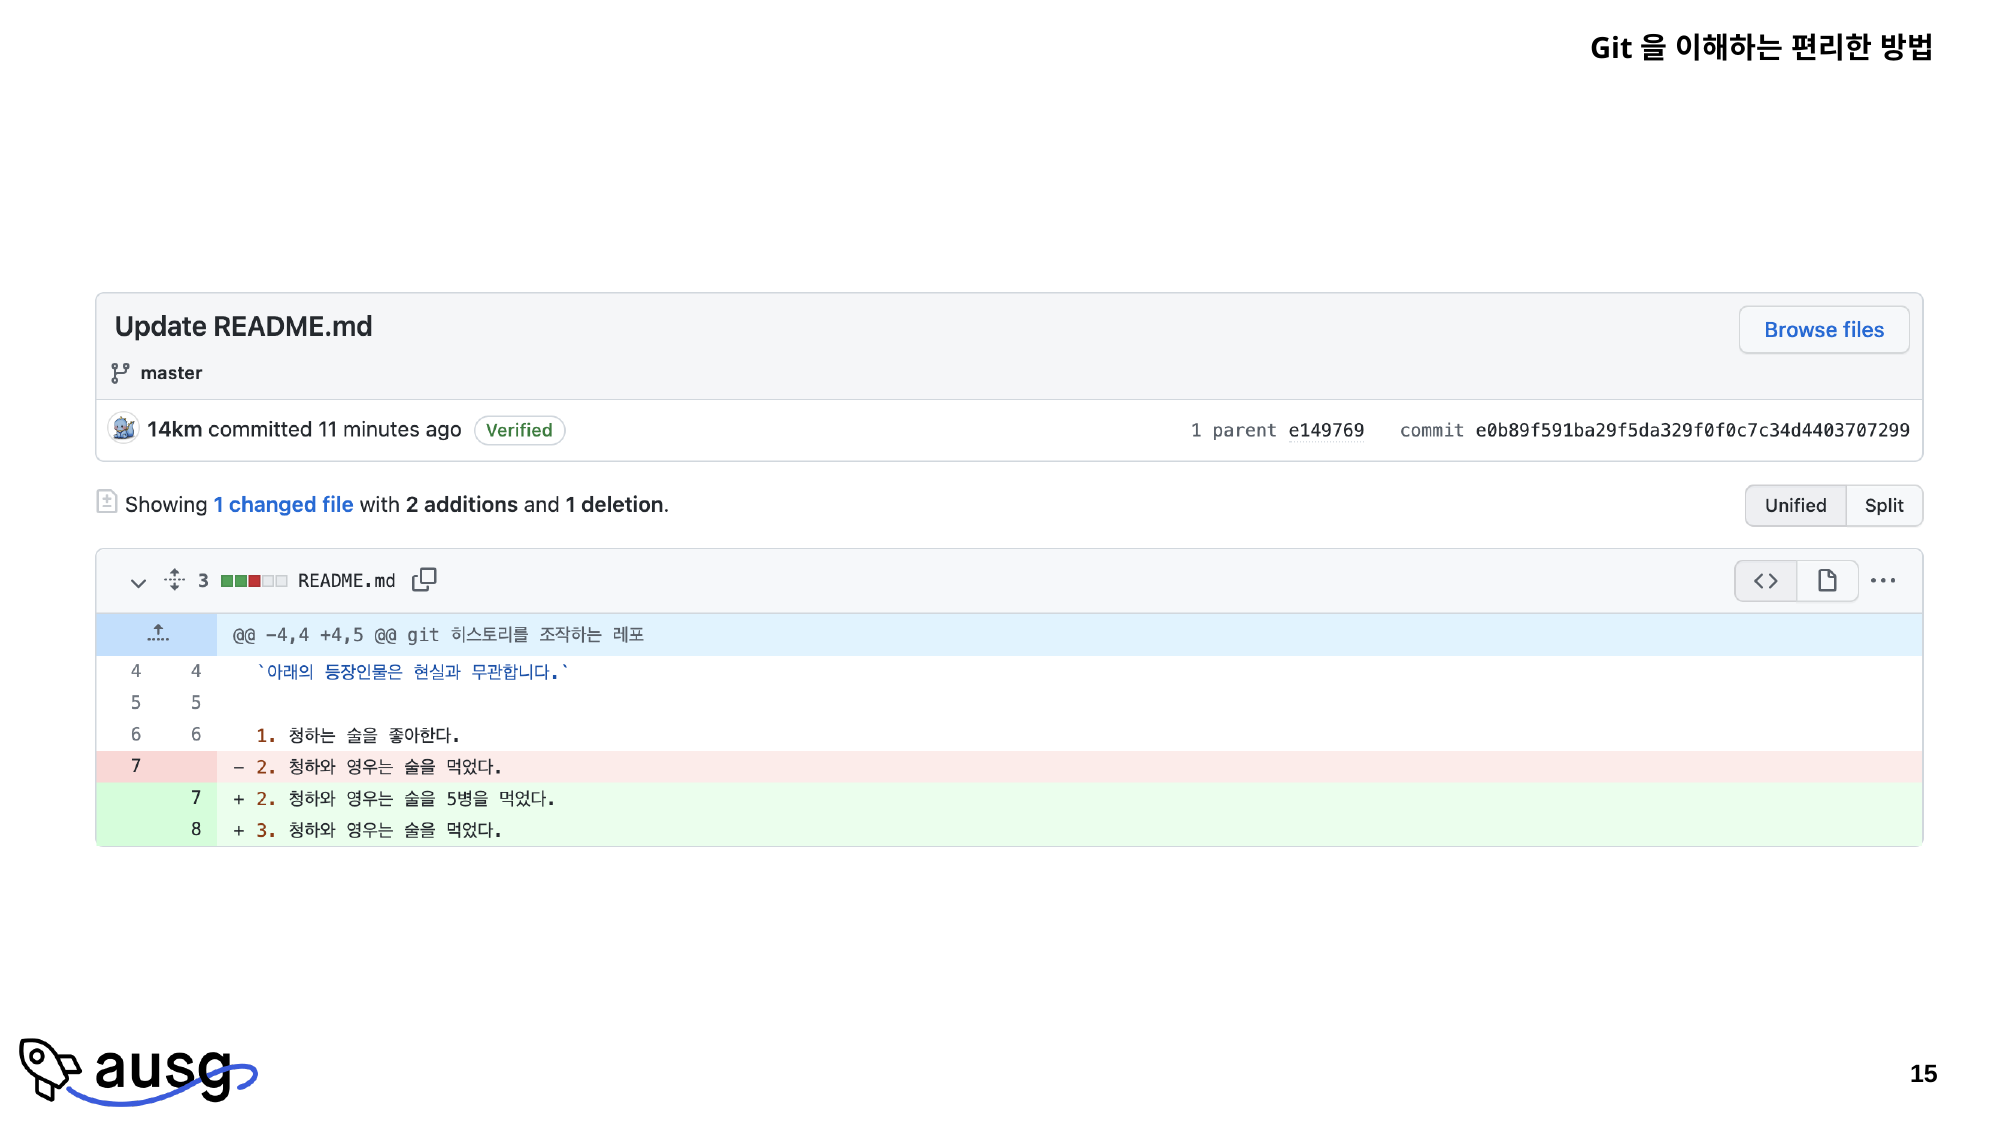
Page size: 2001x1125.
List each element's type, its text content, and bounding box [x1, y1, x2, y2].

slide_number 15 [1503, 1042, 1953, 1103]
picture [16, 1036, 259, 1109]
picture [54, 260, 1946, 865]
text_box Git을 이해하는 편리한 방법 [1571, 22, 1953, 73]
